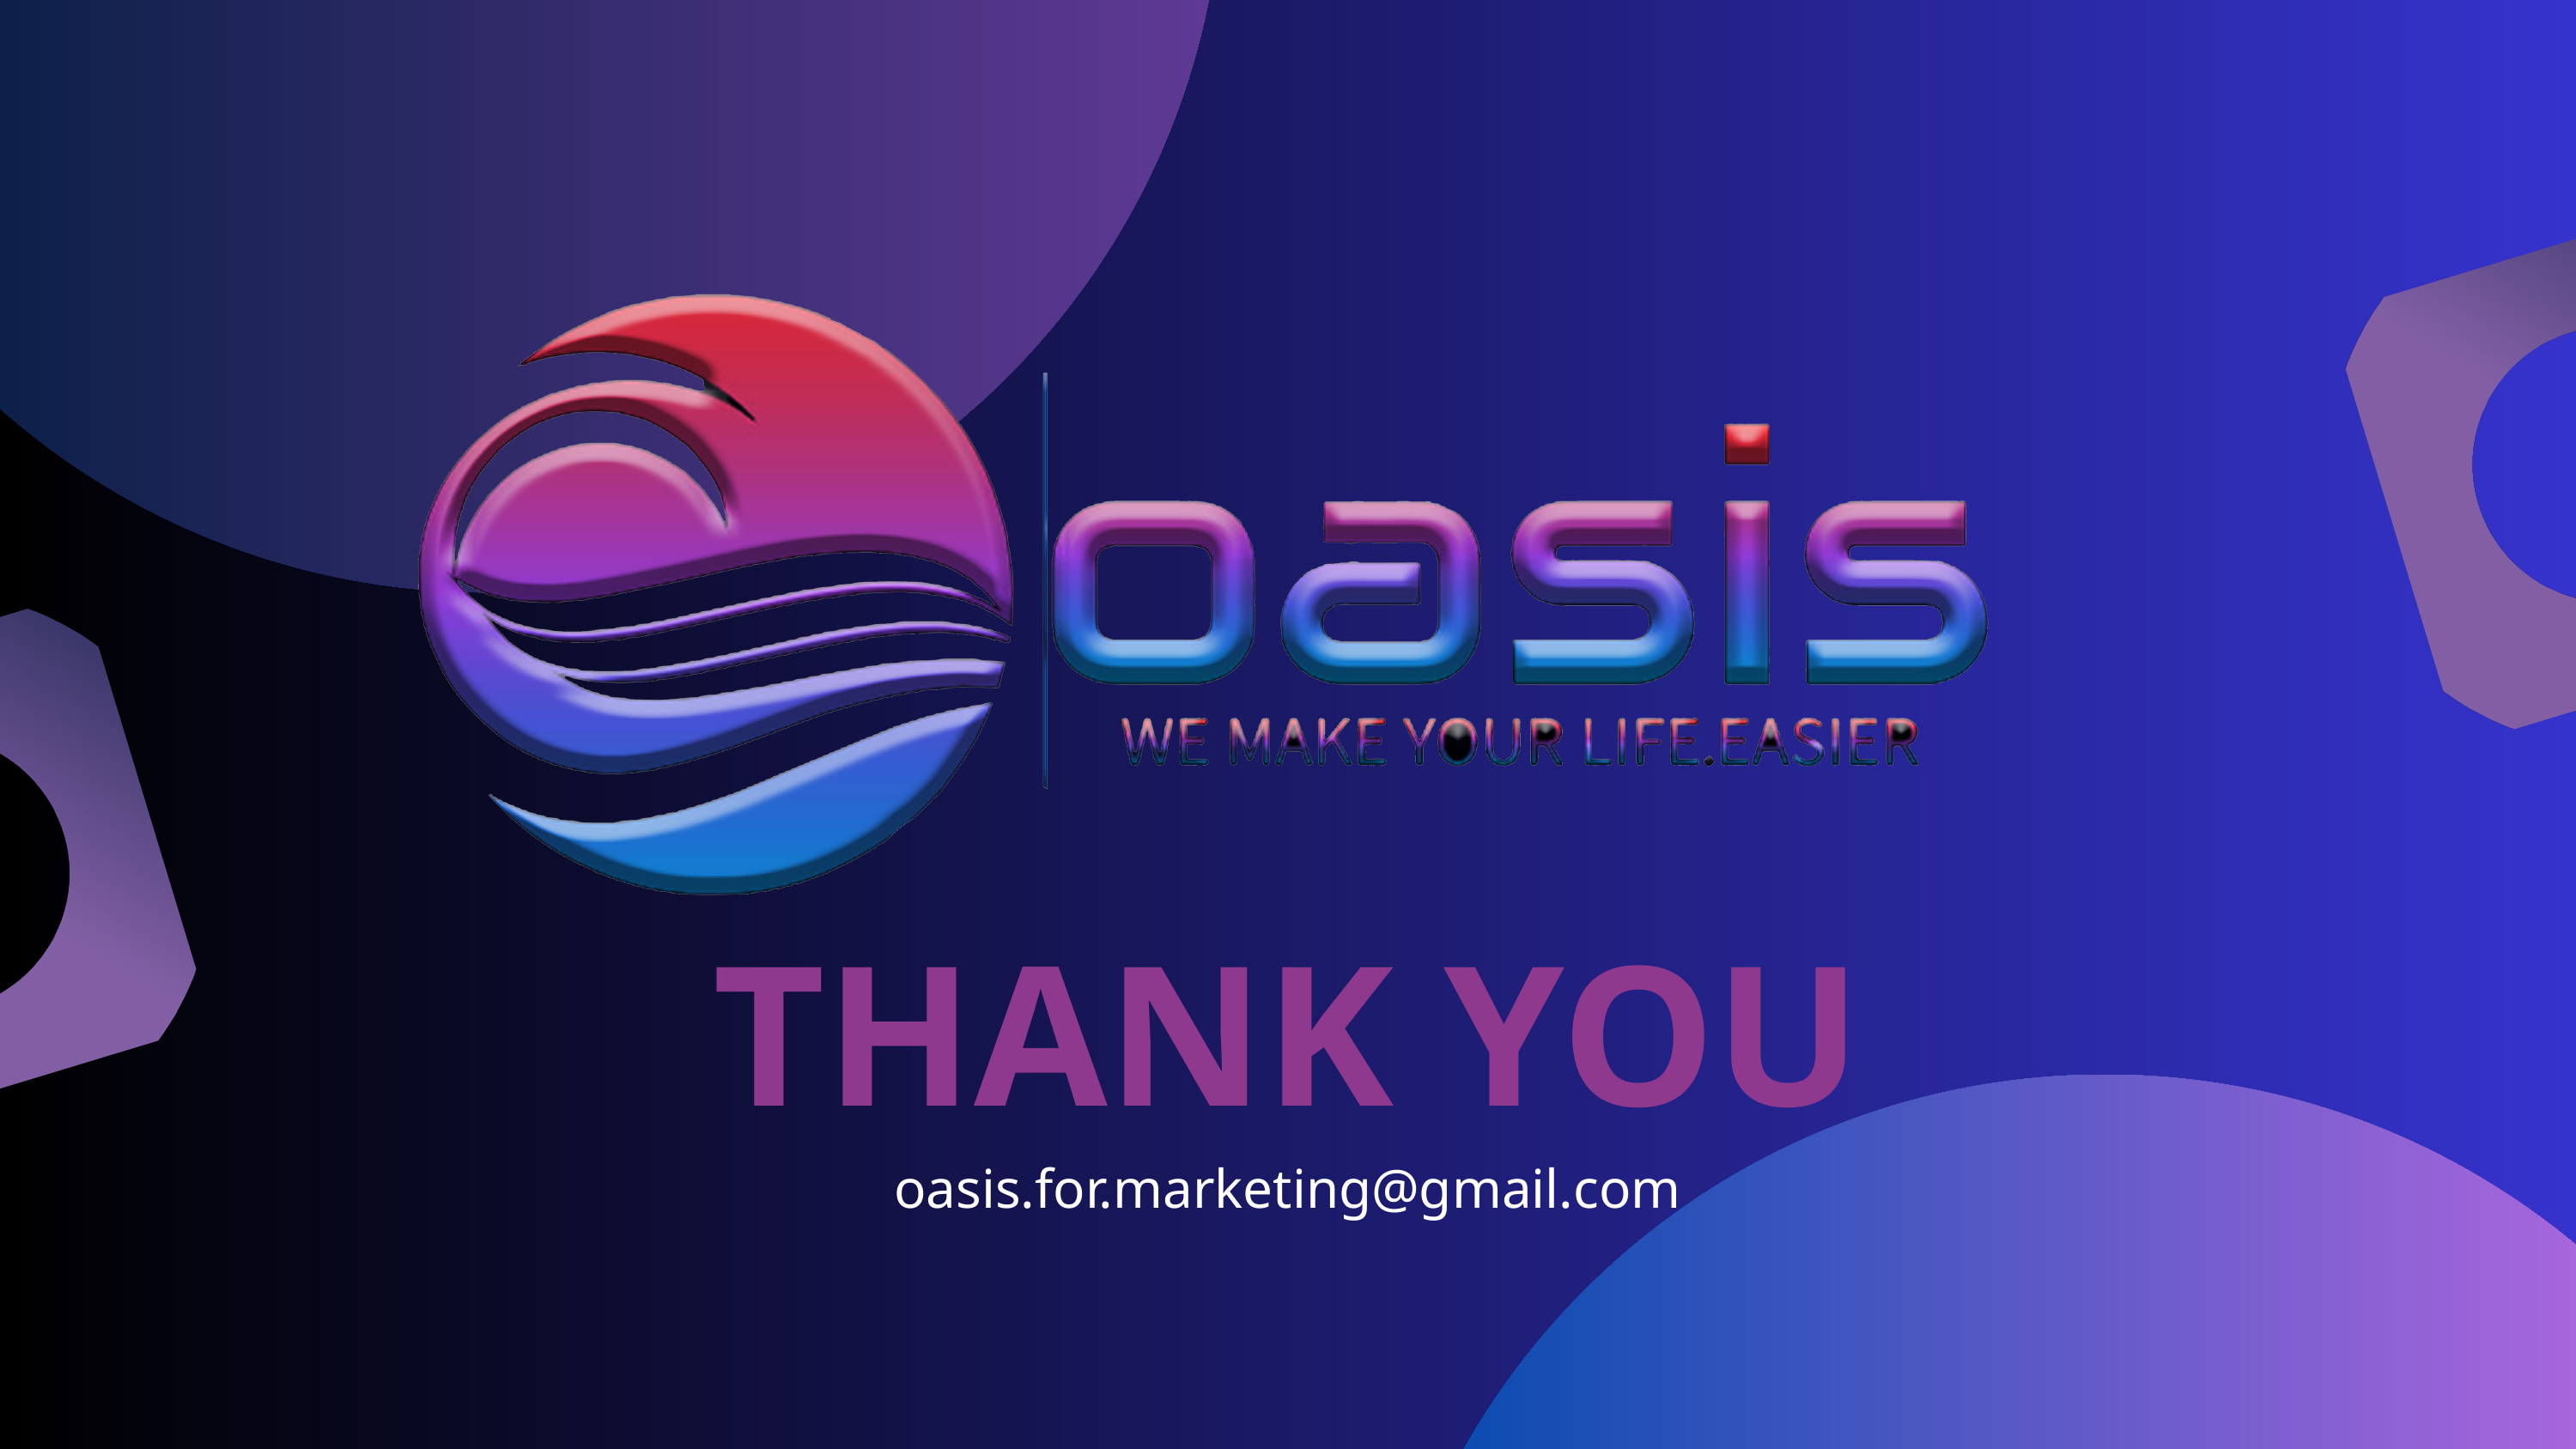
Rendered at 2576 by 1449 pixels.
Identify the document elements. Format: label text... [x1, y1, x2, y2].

text_box [0, 599, 213, 1089]
text_box THANK YOU [417, 873, 2159, 1145]
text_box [0, 0, 1224, 593]
text_box oasis.for.marketing@gmail.com [848, 1144, 1364, 1219]
text_box [2329, 239, 2576, 746]
text_box [330, 267, 2076, 918]
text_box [1369, 1074, 2576, 1449]
